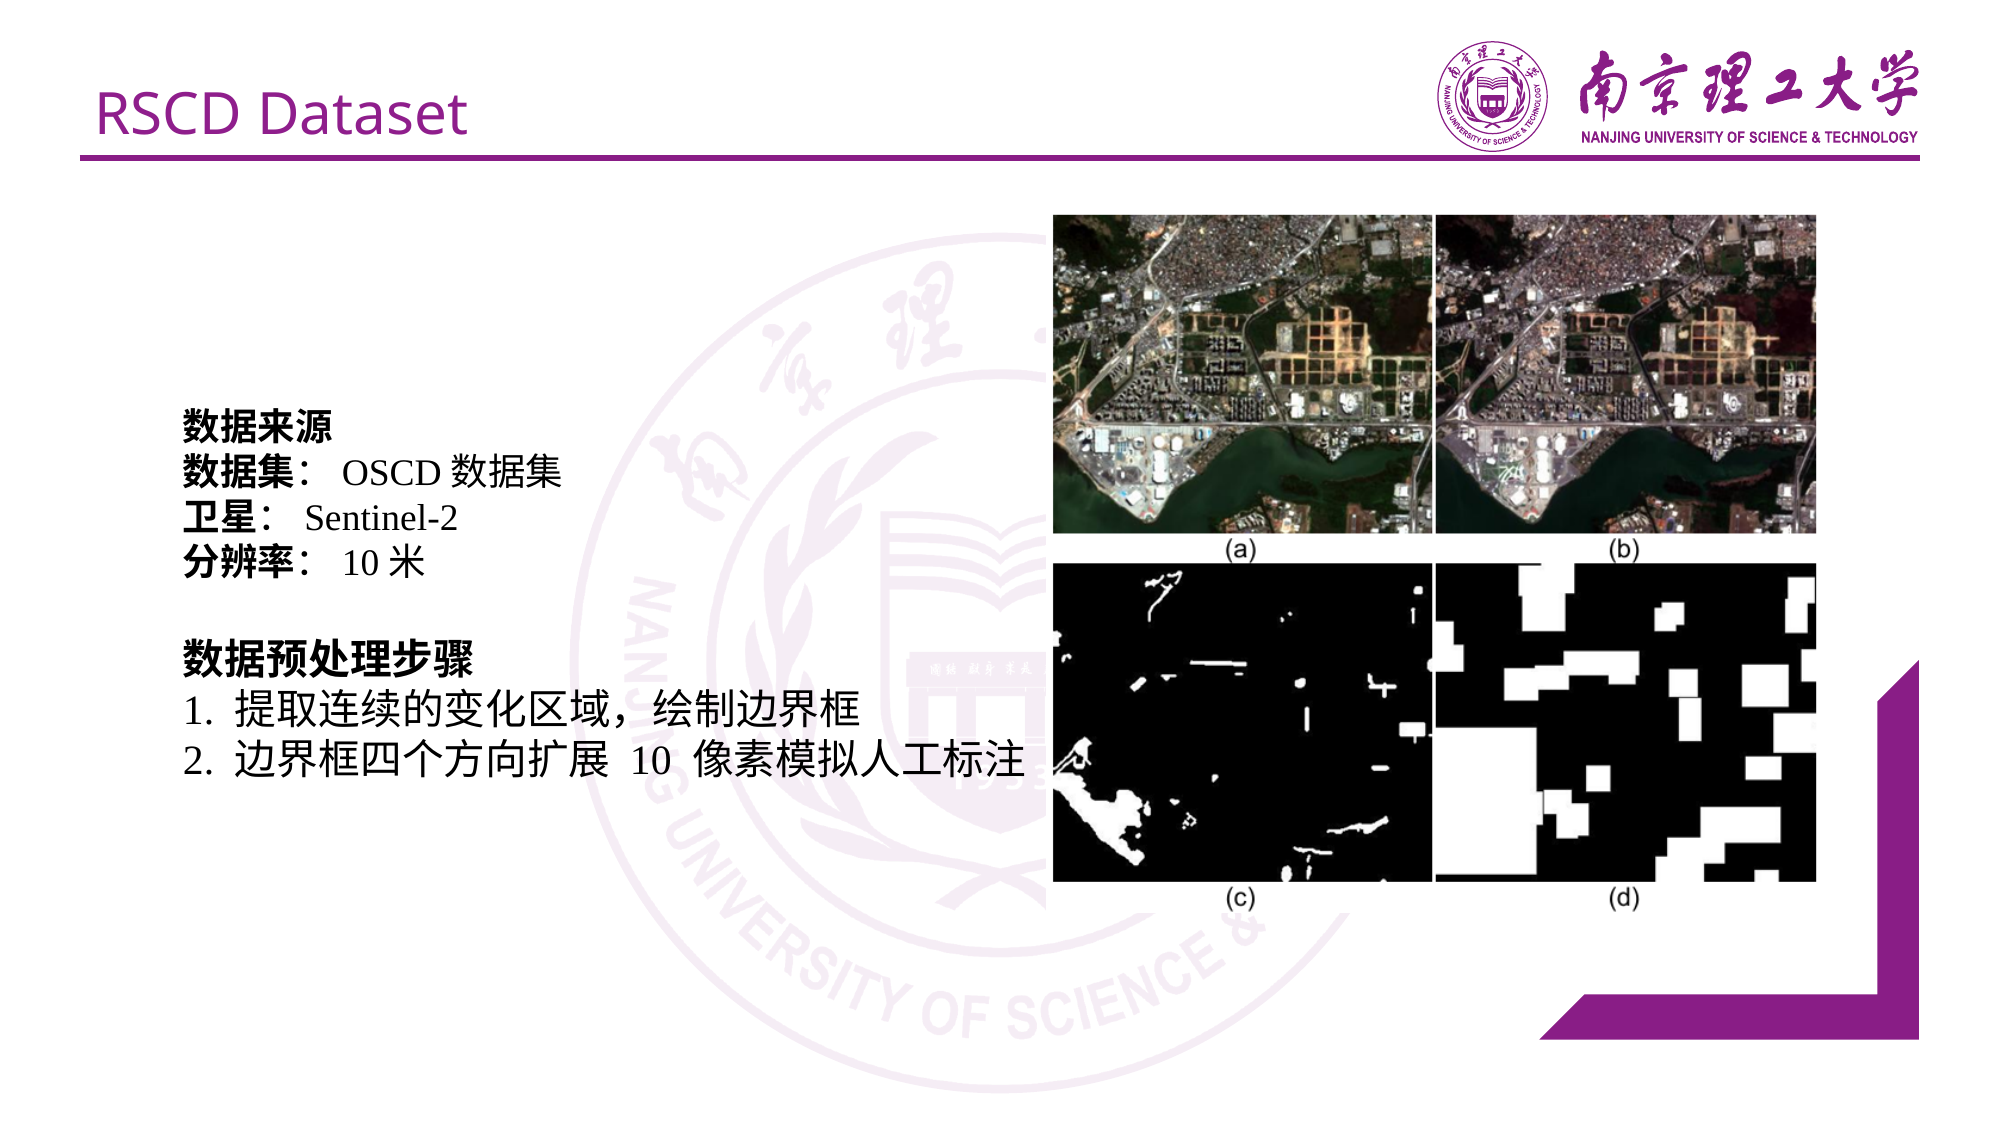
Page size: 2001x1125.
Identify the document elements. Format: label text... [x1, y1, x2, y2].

text_box [1536, 657, 1920, 1041]
picture [1046, 209, 1821, 913]
text_box 数据来源 数据集：OSCD数据集 卫星：Sentinel-2 分辨率：10米 数据预处理步骤 1. 提取连续的变化区域，绘制边界框 2. 边界框四个方向扩展 10 像素模拟人工标注 [168, 395, 1042, 791]
title RSCD Dataset [79, 60, 865, 171]
